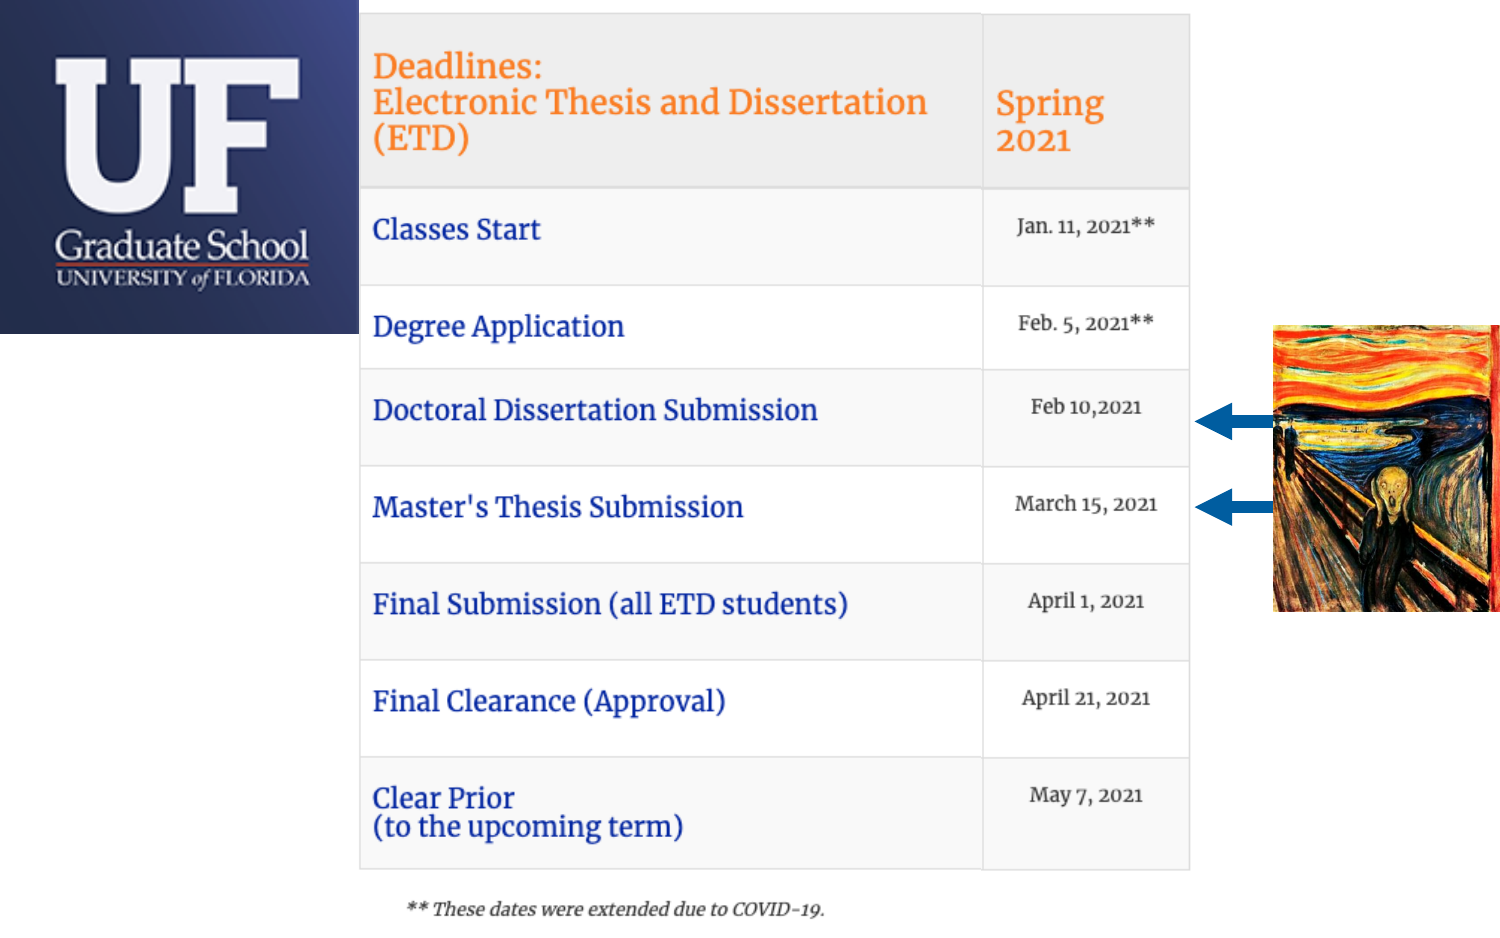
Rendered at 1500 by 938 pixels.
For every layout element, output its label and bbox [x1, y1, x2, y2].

picture [0, 0, 1195, 938]
picture [1273, 325, 1500, 612]
